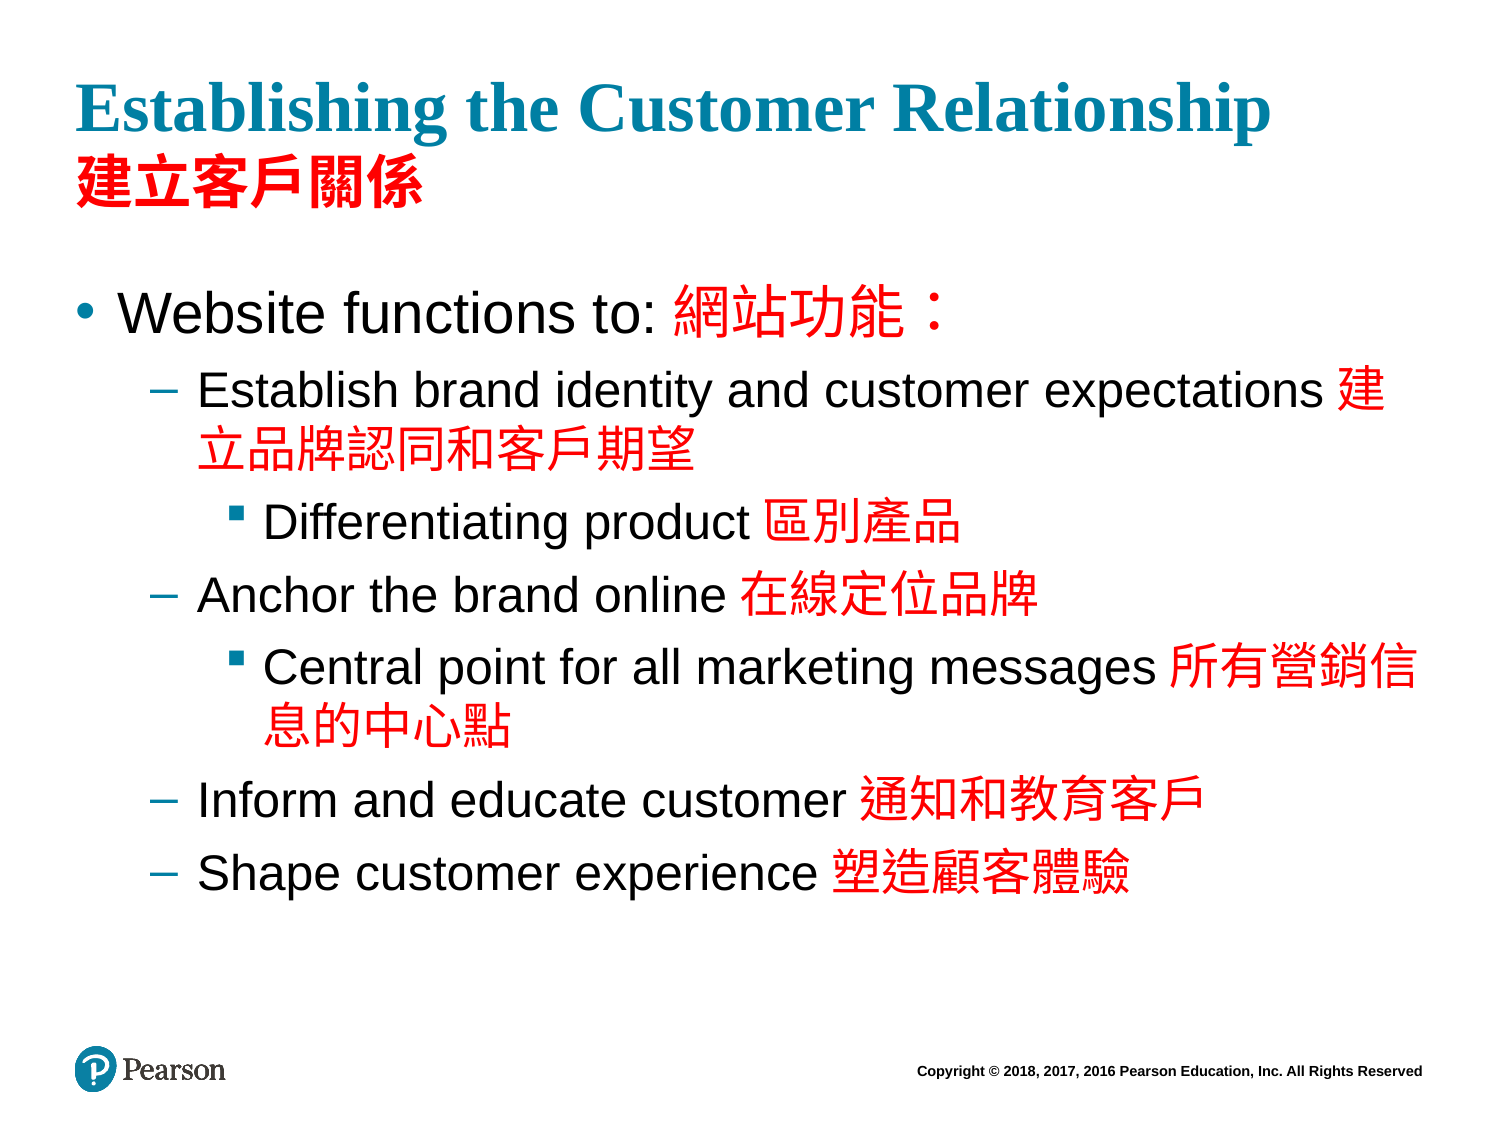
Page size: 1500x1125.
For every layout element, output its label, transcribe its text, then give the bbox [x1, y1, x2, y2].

list Website functions to:網站功能： Establish brand identity and customer expectations建立品牌認同和客戶期望 Differentiating product區別產品 Anchor the brand online在線定位品牌 Central point for all marketing messages所有營銷信息的中心點 Inform and educate customer通知和教育客戶 Shape customer experience塑造顧客體驗 [75, 275, 1425, 1018]
title Establishing the Customer Relationship 建立客戶關係 [75, 35, 1425, 216]
